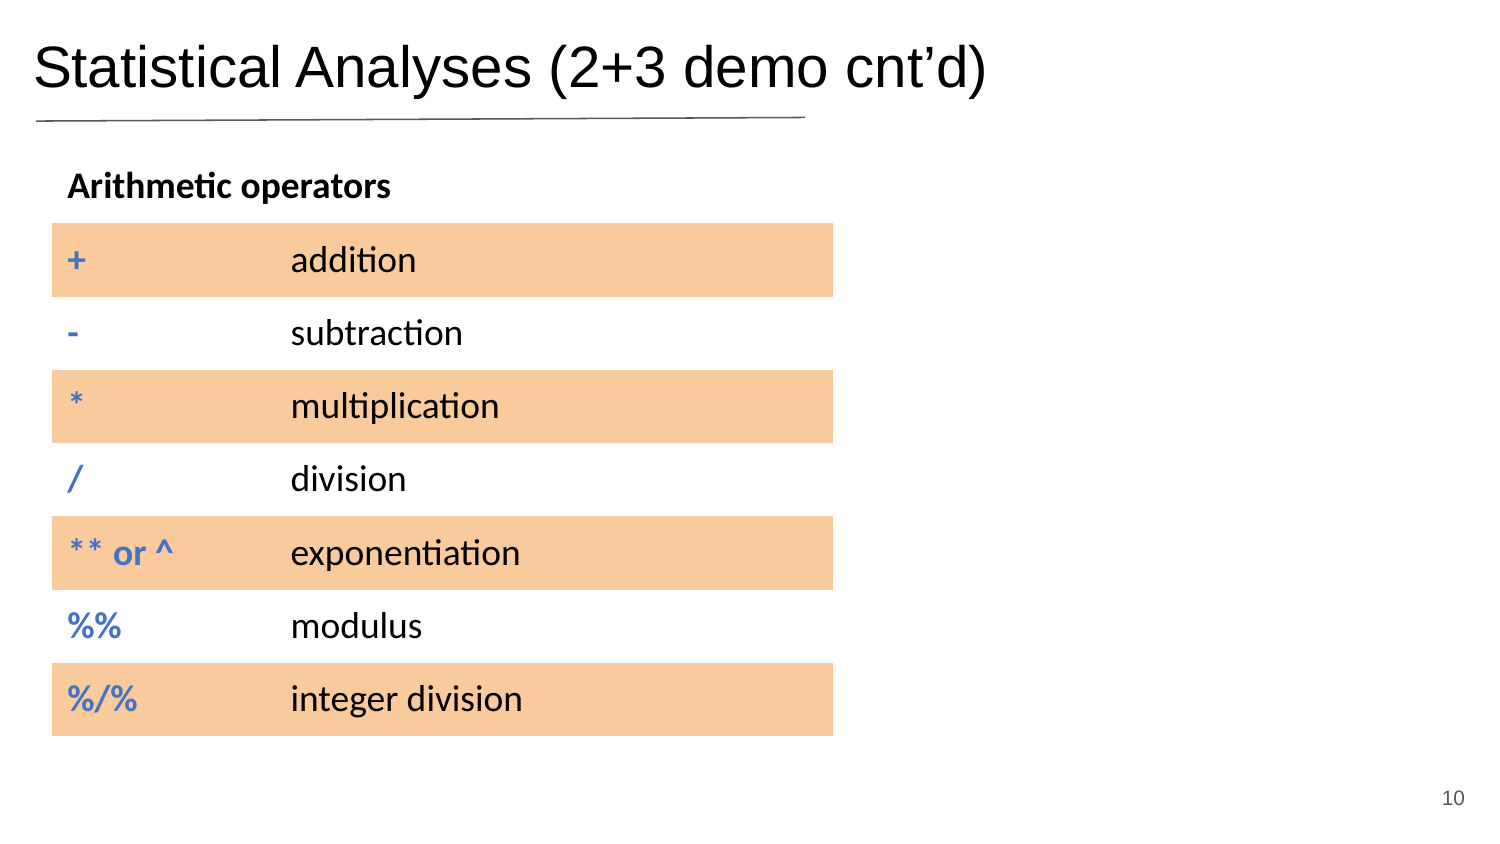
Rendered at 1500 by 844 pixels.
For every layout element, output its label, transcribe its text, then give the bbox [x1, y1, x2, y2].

table_cell subtraction [276, 297, 833, 370]
table_cell exponentiation [276, 516, 833, 590]
table_cell addition [276, 223, 833, 297]
table_cell + [52, 223, 276, 297]
table_header Arithmetic operators [52, 150, 833, 223]
table_cell %/% [52, 663, 276, 736]
table_cell ** or ^ [52, 516, 276, 590]
title Statistical Analyses (2+3 demo cnt’d) [18, 14, 1416, 109]
slide_number ‹#› [1389, 764, 1480, 830]
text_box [35, 117, 806, 122]
table_cell * [52, 370, 276, 443]
table_cell %% [52, 590, 276, 663]
table_cell - [52, 297, 276, 370]
table_cell / [52, 443, 276, 516]
table_cell multiplication [276, 370, 833, 443]
table_cell division [276, 443, 833, 516]
table_cell modulus [276, 590, 833, 663]
table_cell integer division [276, 663, 833, 736]
